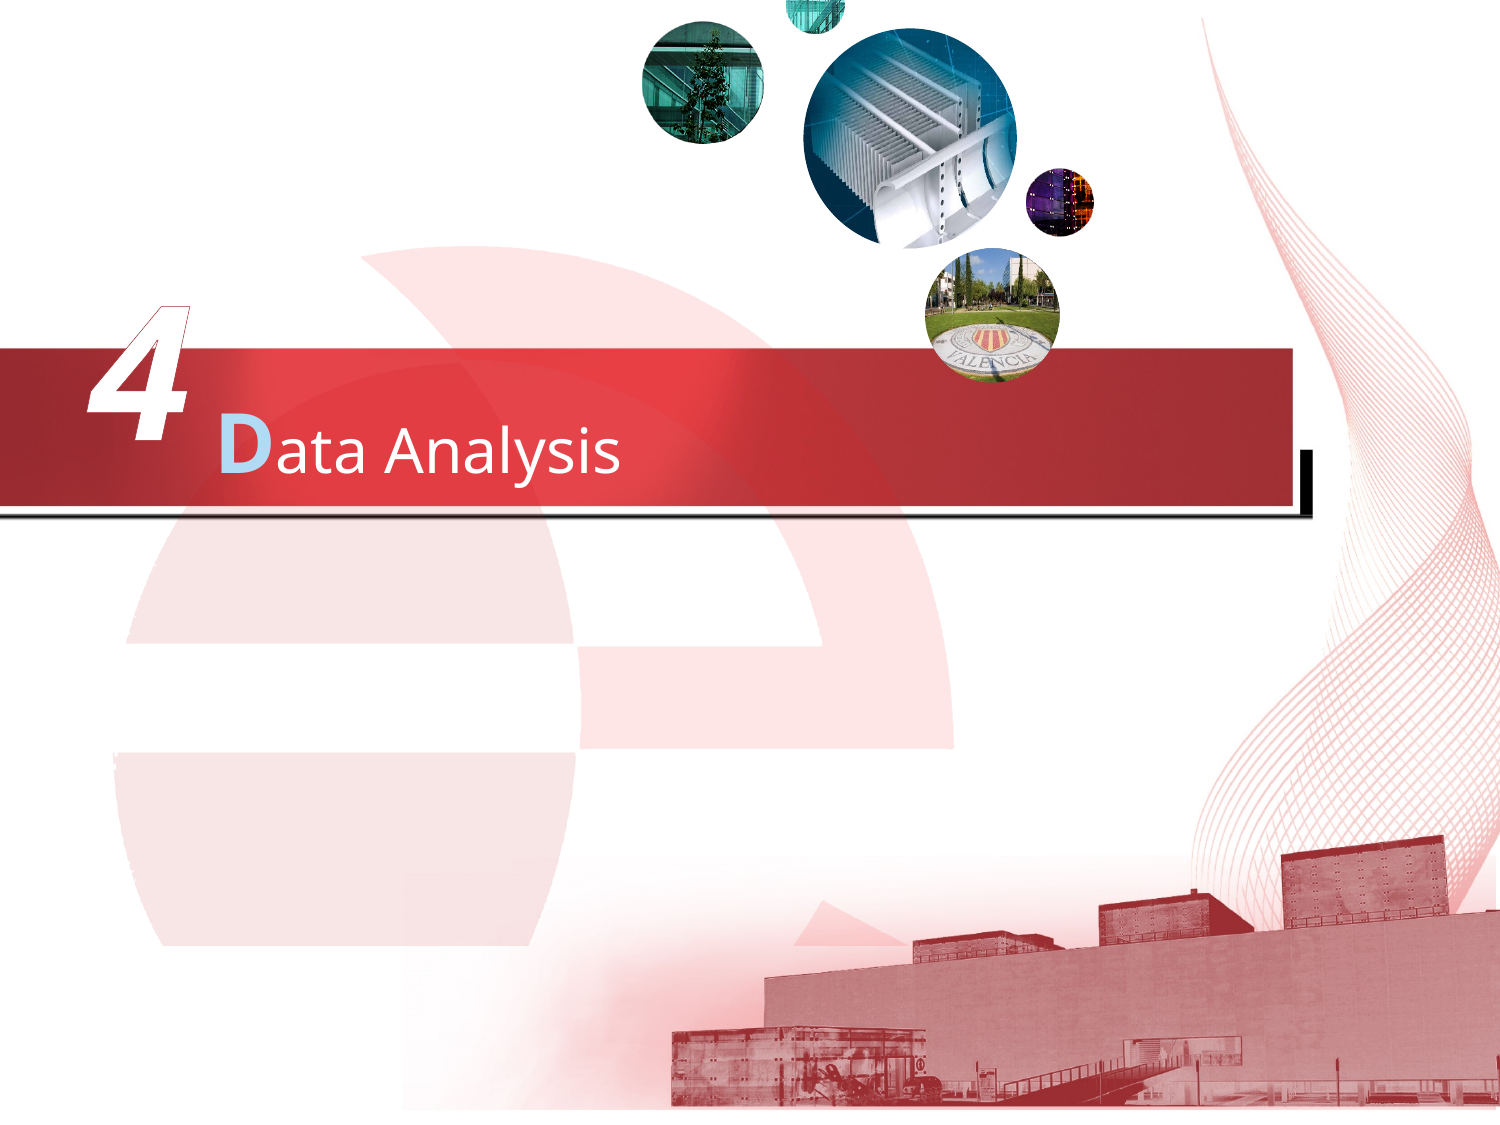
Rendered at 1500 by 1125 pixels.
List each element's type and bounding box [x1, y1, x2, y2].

text_box [54, 0, 1132, 947]
text_box [71, 244, 854, 500]
picture [0, 0, 1500, 1125]
